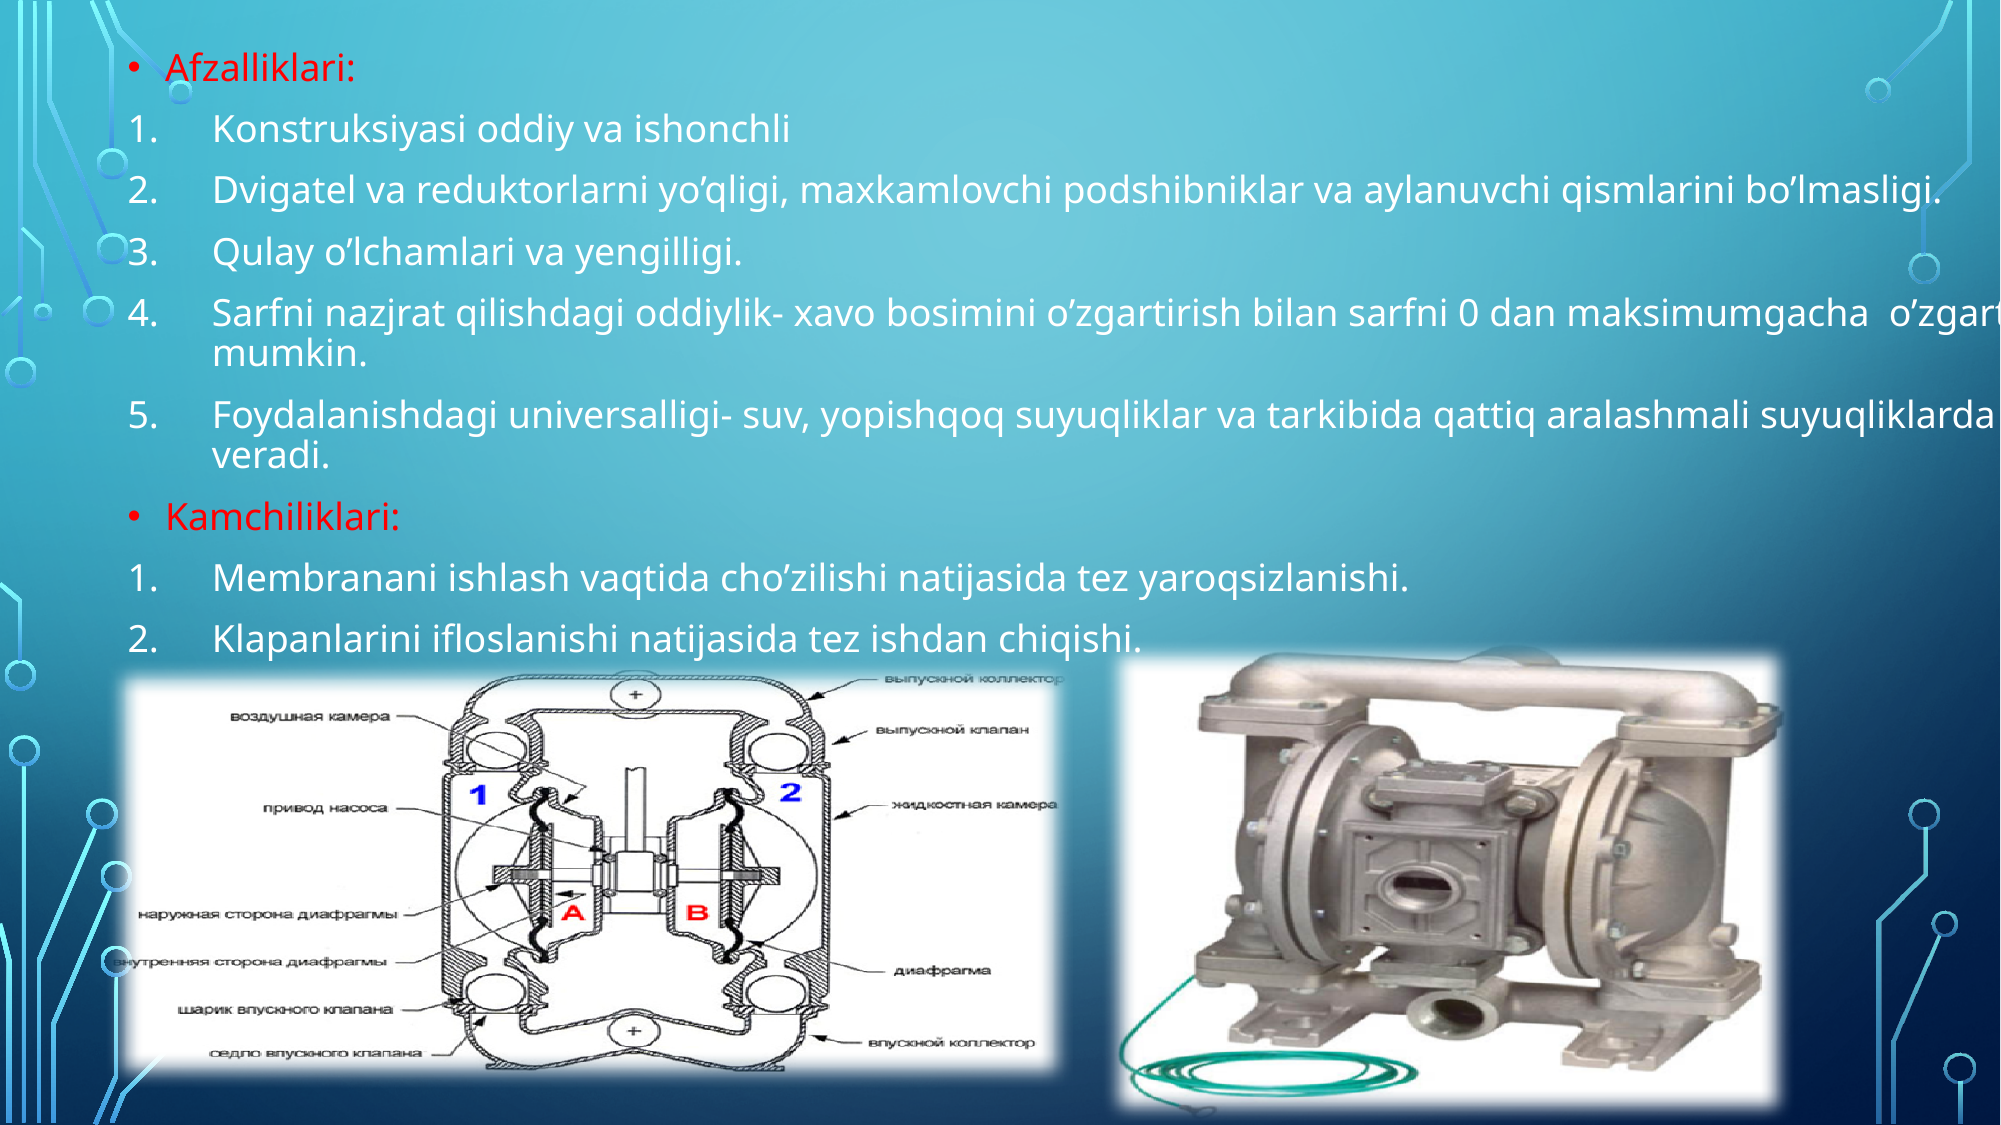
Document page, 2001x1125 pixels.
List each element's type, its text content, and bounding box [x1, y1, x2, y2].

picture [104, 659, 1074, 1089]
text_box Afzalliklari: Konstruksiyasi oddiy va ishonchli Dvigatel va reduktorlarni yo’qligi, maxkamlovchi podshibniklar va aylanuvchi qismlarini bo’lmasligi. Qulay o’lchamlari va yengilligi. Sarfni nazjrat qilishdagi oddiylik- xavo bosimini o’zgartirish bilan sarfni 0 dan maksimumgacha o’zgartirish mumkin. Foydalanishdagi universalligi- suv, yopishqoq suyuqliklar va tarkibida qattiq aralashmali suyuqliklarda xam ishlay veradi. Kamchiliklari: Membranani ishlash vaqtida cho’zilishi natijasida tez yaroqsizlanishi. Klapanlarini ifloslanishi natijasida tez ishdan chiqishi. [112, 41, 2000, 556]
picture [1100, 638, 1795, 1125]
